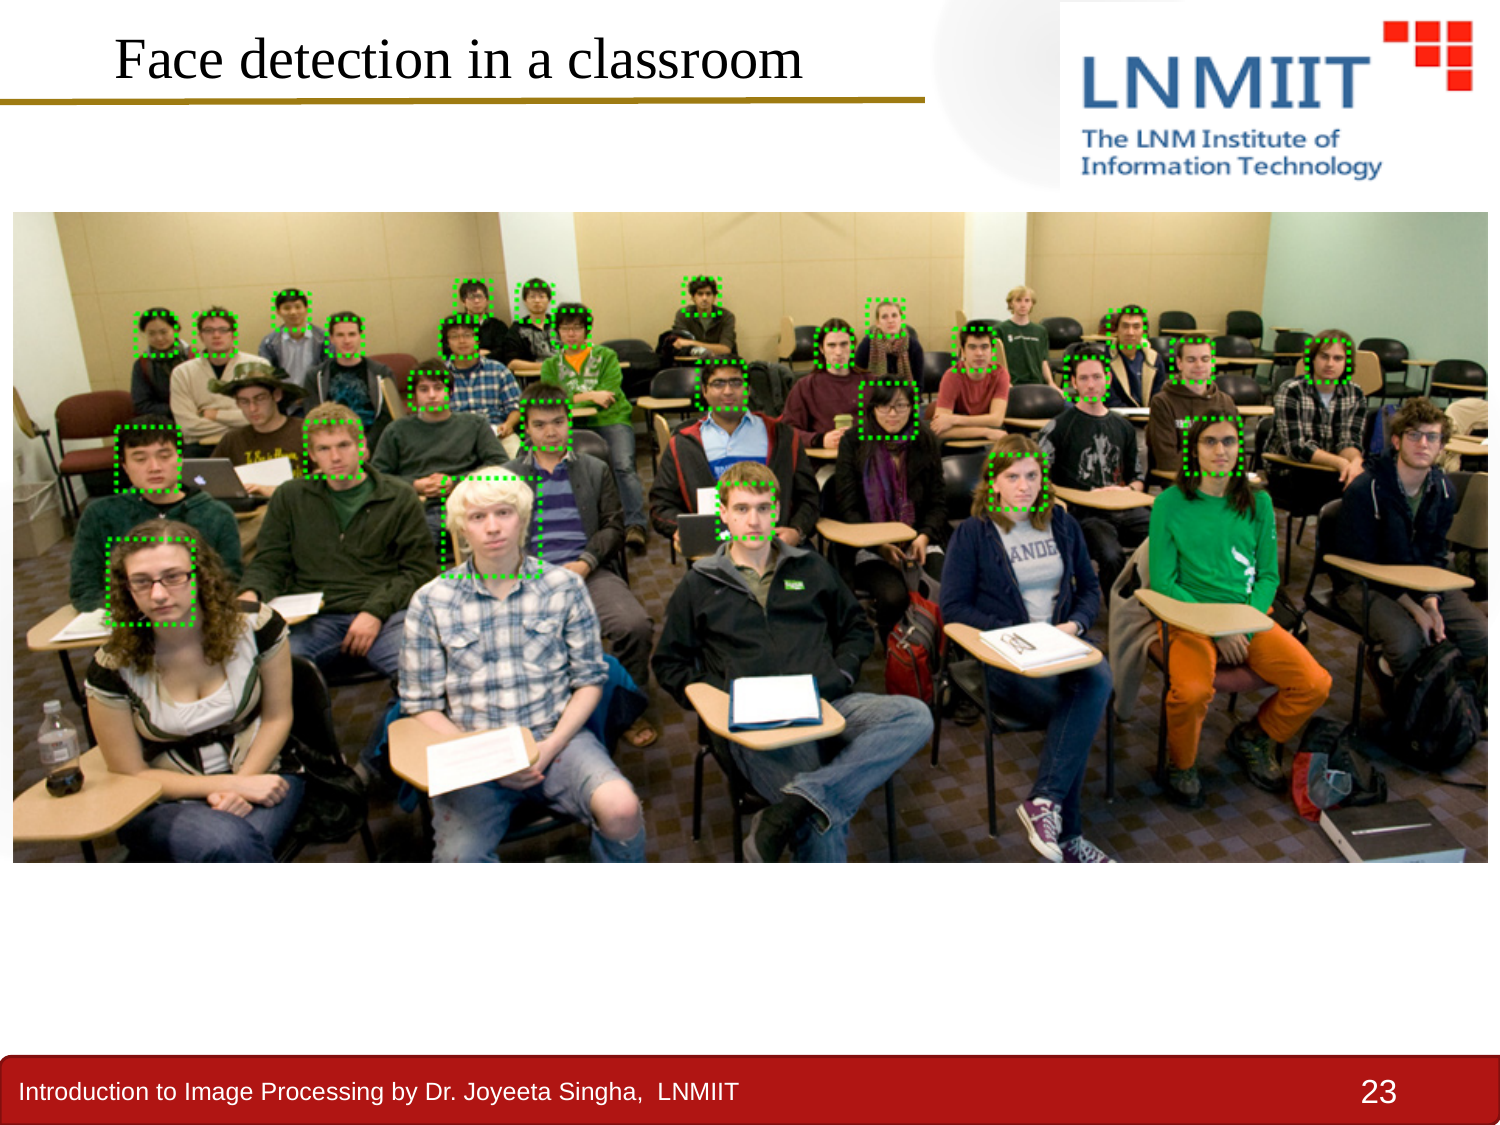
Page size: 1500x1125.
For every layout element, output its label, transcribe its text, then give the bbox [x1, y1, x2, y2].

picture [1060, 2, 1498, 198]
text_box Face detection in a classroom [99, 12, 900, 98]
picture [13, 212, 1488, 863]
